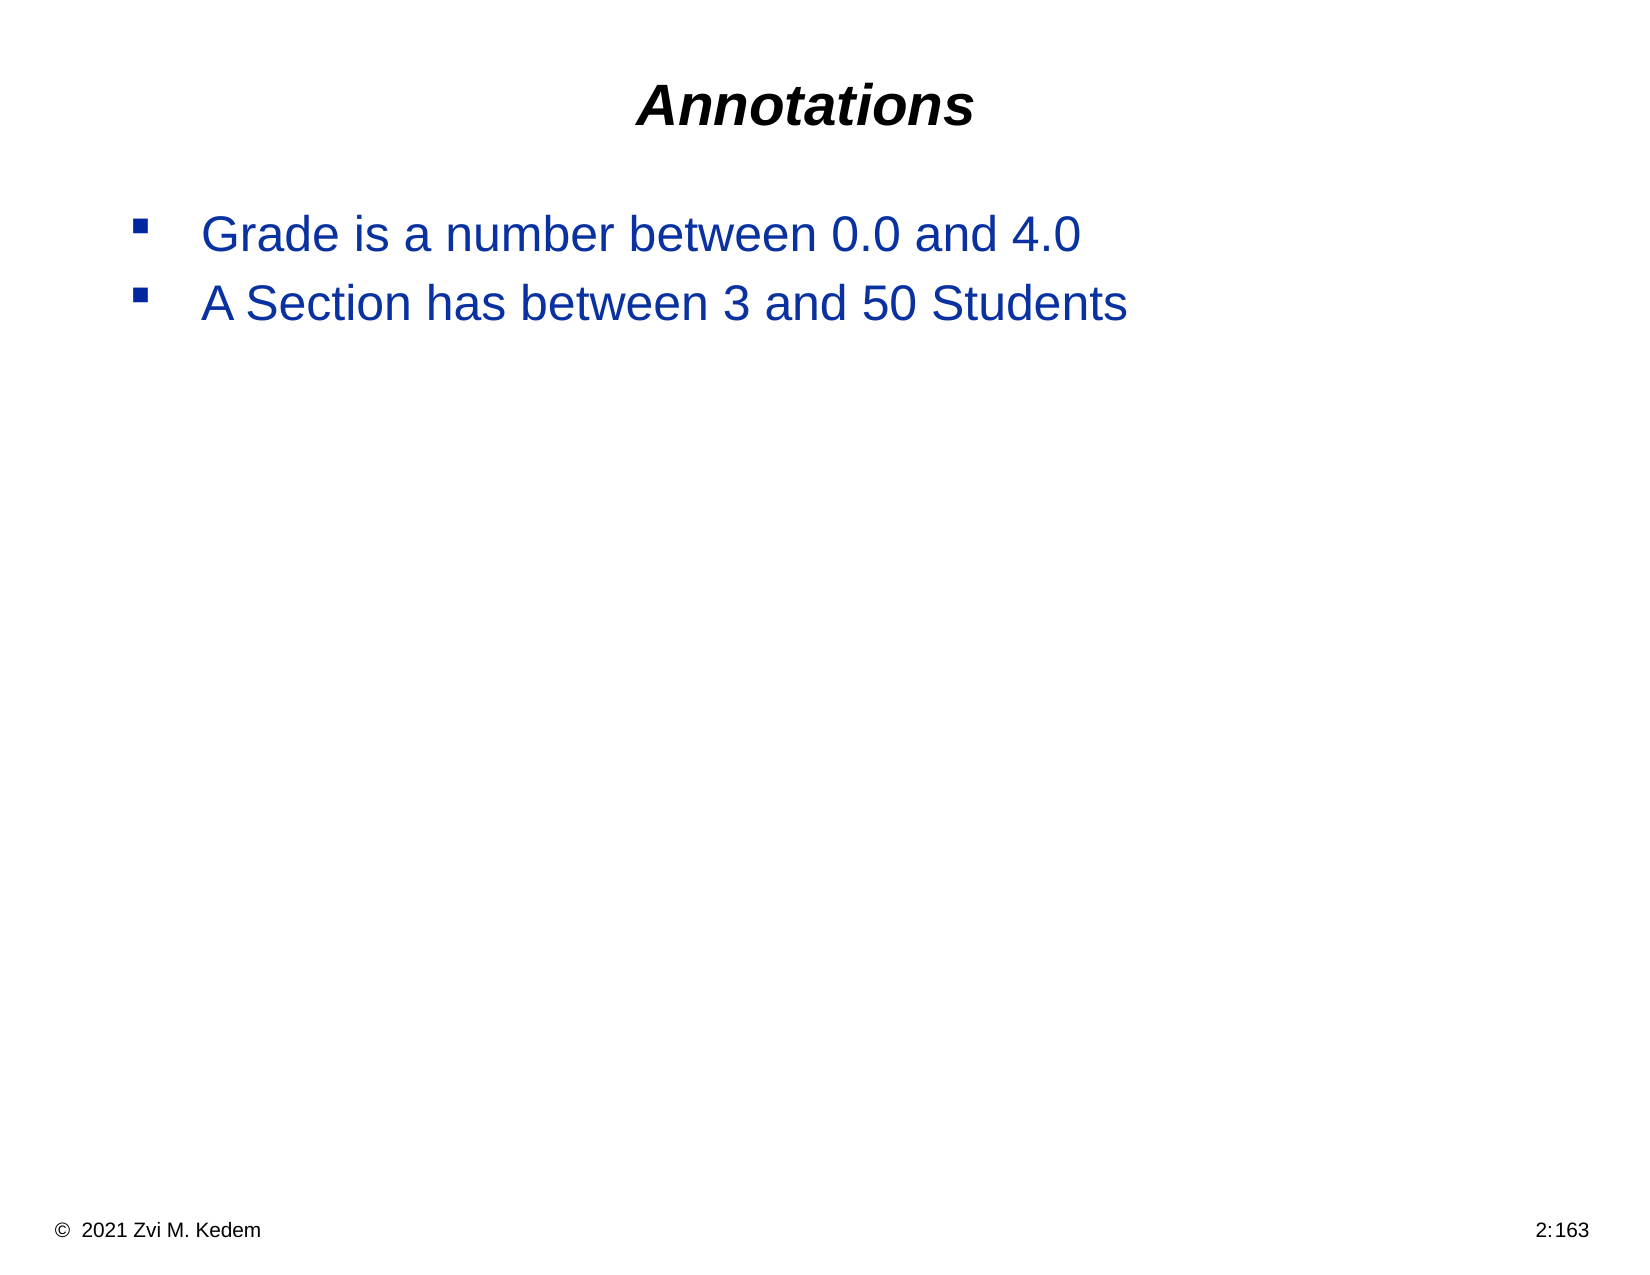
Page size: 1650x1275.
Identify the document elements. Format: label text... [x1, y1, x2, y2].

list Grade is a number between 0.0 and 4.0 A Section has between 3 and 50 Students [111, 199, 1513, 1201]
title Annotations [111, 36, 1501, 176]
